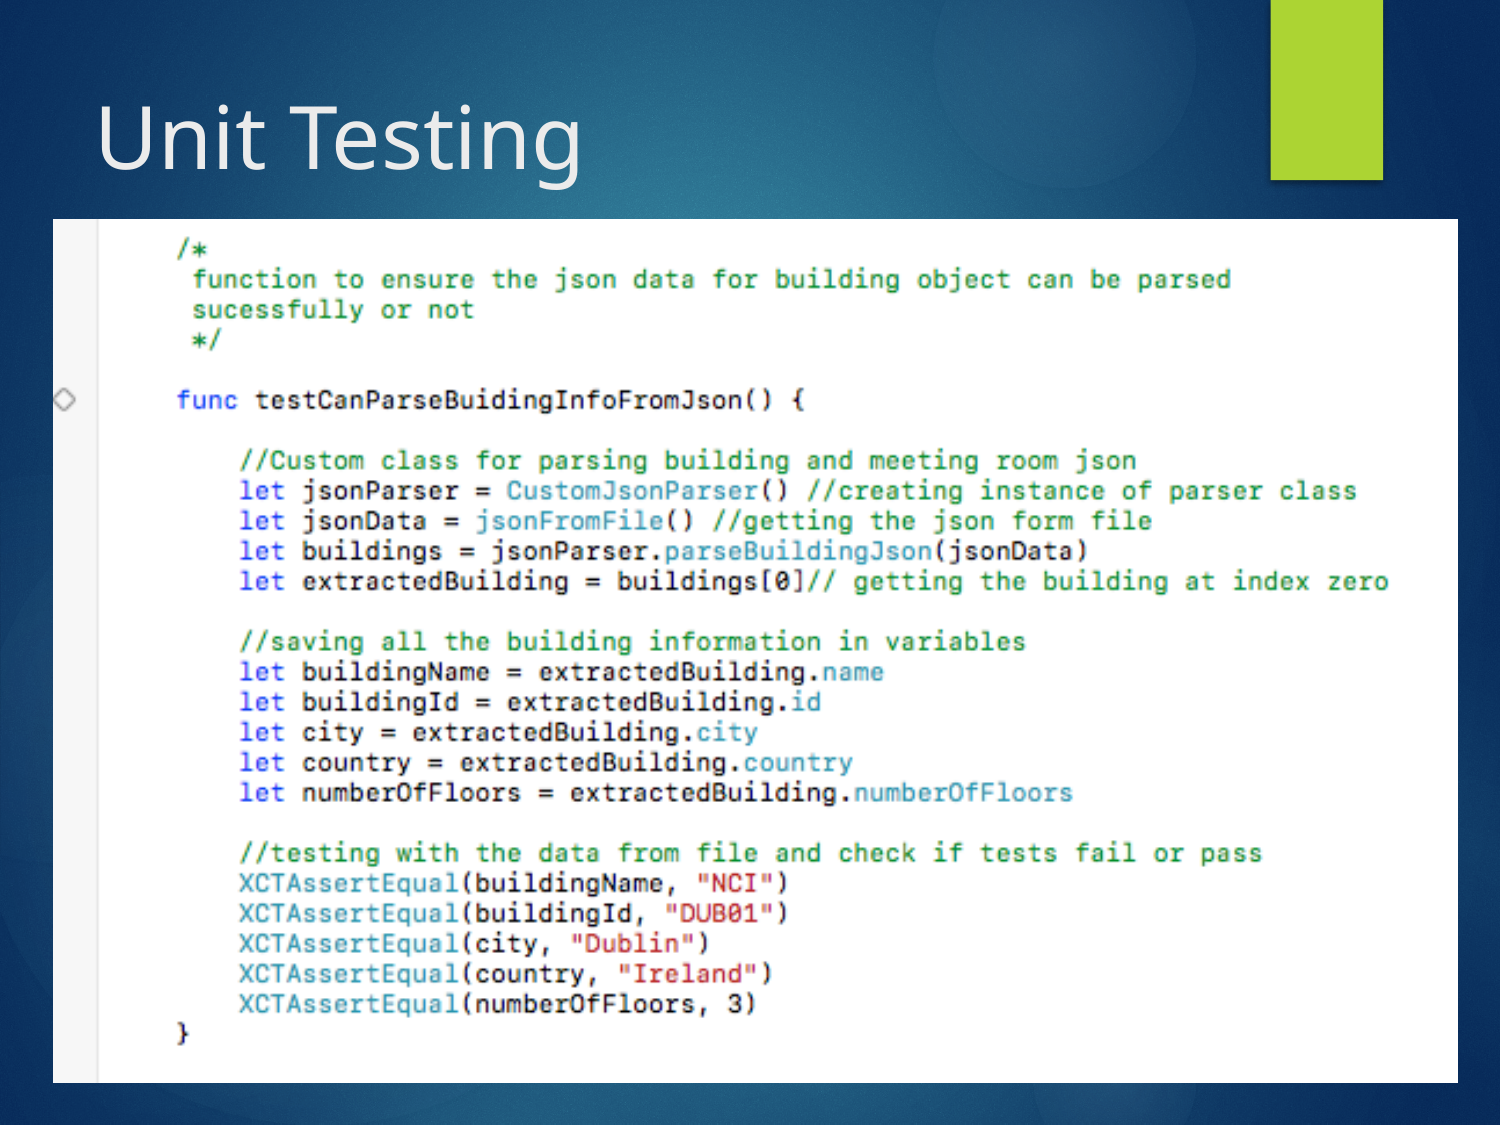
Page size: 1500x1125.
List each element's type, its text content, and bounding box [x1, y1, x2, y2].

title Unit Testing [79, 74, 1237, 218]
picture [52, 219, 1459, 1083]
